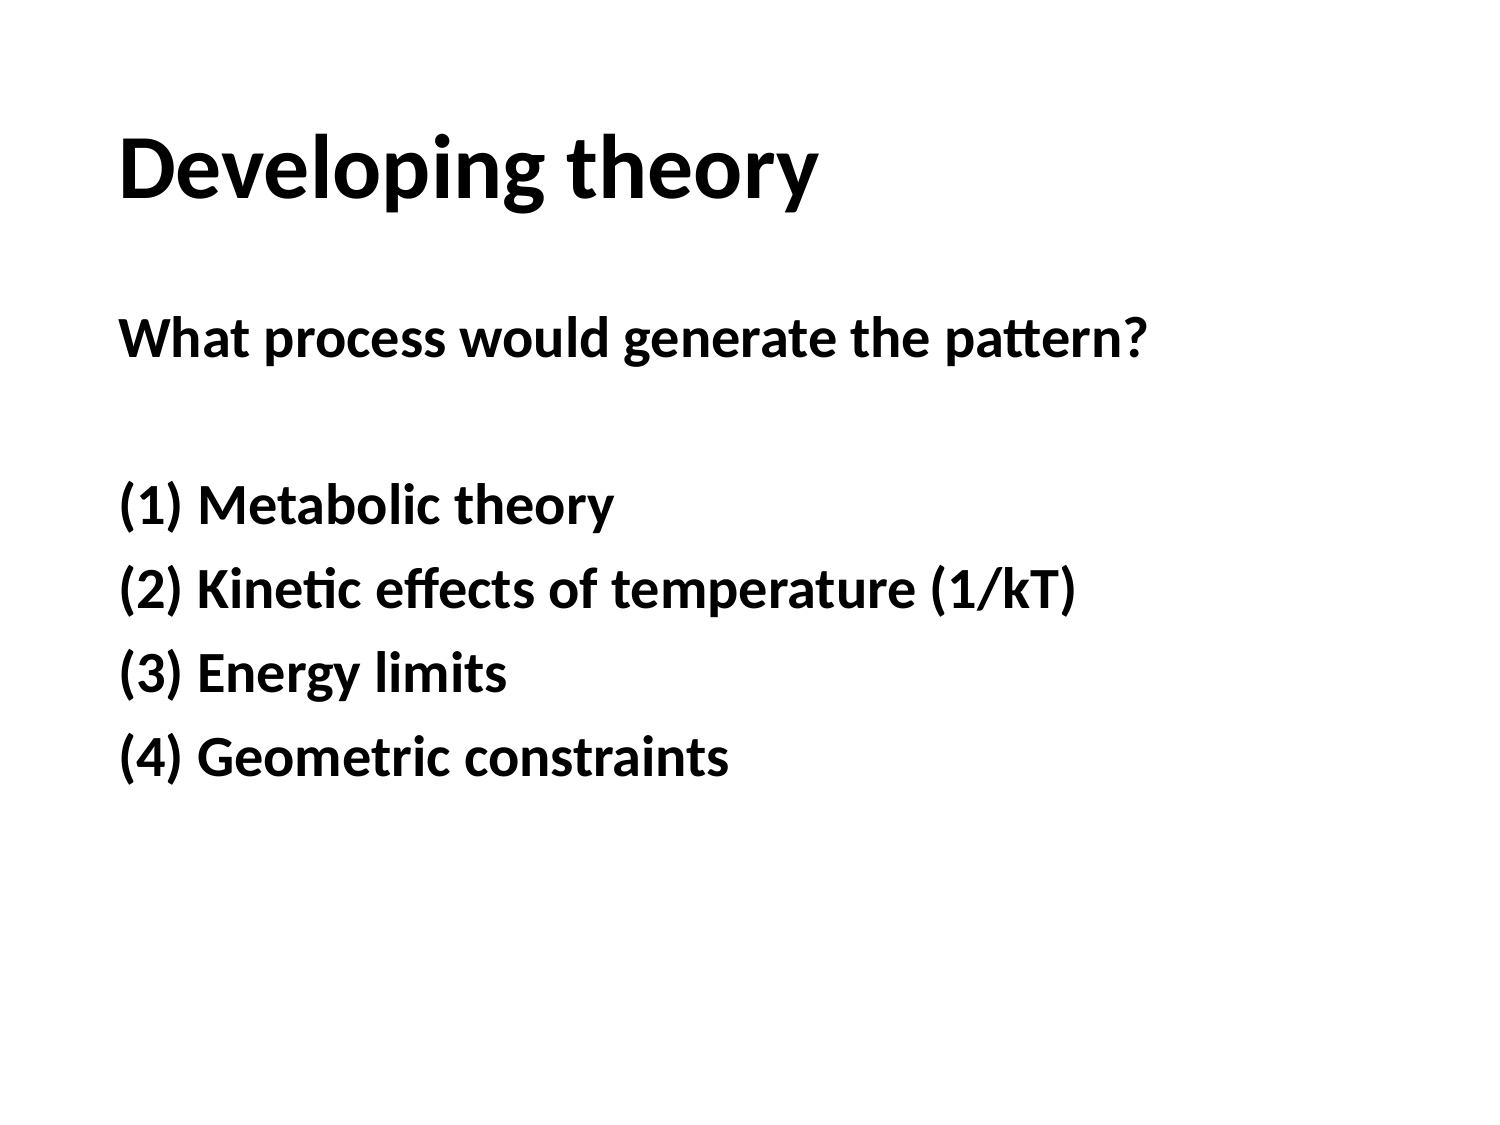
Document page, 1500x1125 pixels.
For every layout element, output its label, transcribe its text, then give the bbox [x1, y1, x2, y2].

title Developing theory [103, 59, 1397, 278]
list What process would generate the pattern? (1) Metabolic theory (2) Kinetic effects of temperature (1/kT) (3) Energy limits (4) Geometric constraints [103, 299, 1397, 1014]
